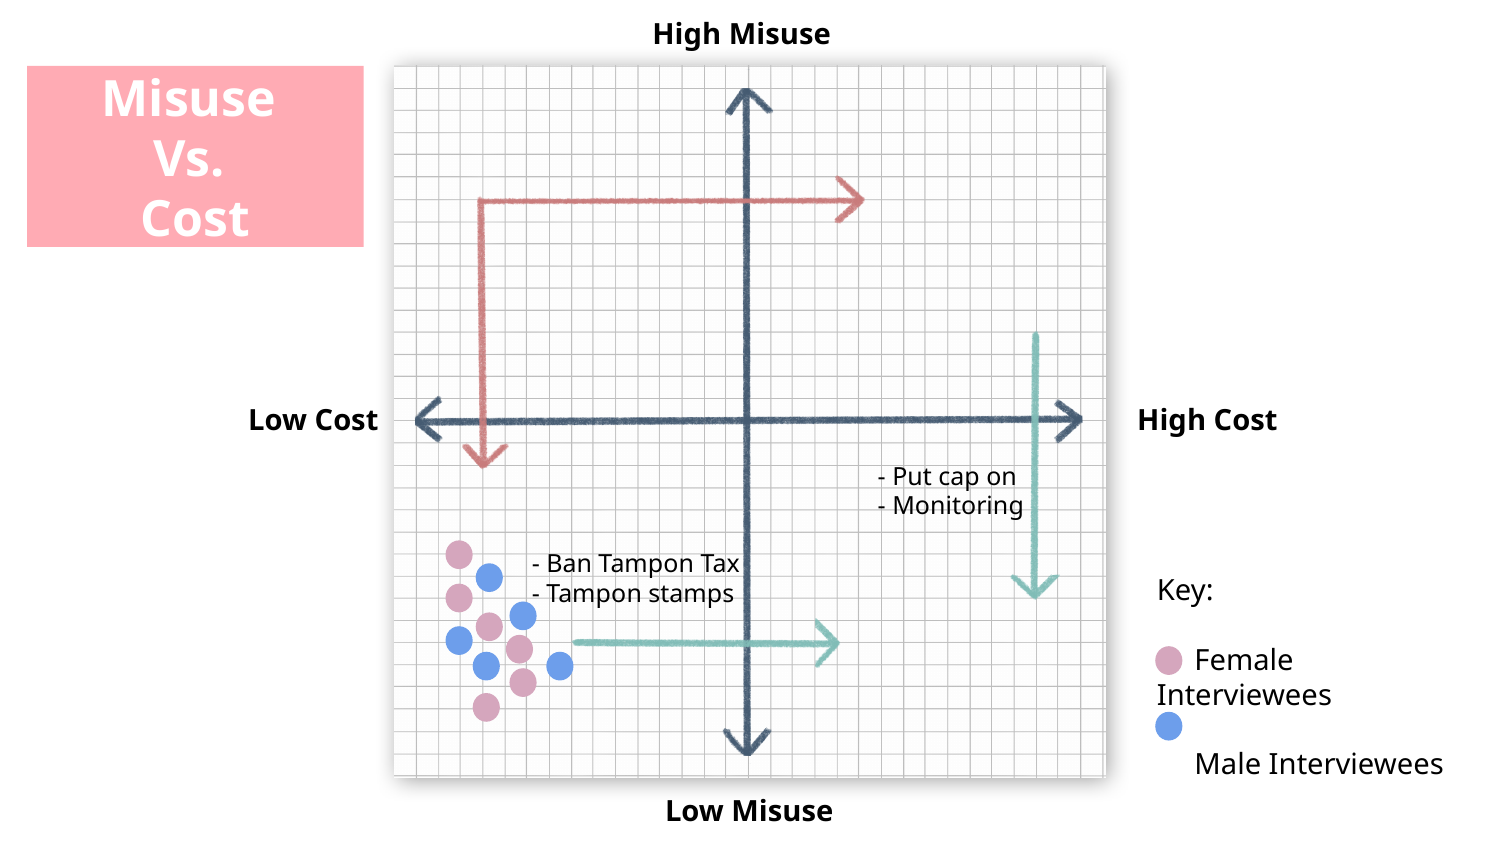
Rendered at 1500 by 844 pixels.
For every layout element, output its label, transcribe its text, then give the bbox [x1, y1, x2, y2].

text_box High Misuse [637, 0, 863, 64]
text_box [1155, 711, 1183, 741]
text_box Key: Female Interviewees Male Interviewees [1141, 556, 1479, 777]
text_box Misuse Vs. Cost [27, 65, 364, 247]
text_box Low Cost [233, 386, 388, 458]
picture [393, 65, 1107, 778]
text_box Low Misuse [650, 786, 910, 844]
text_box High Cost [1122, 386, 1302, 458]
text_box [1155, 646, 1183, 675]
